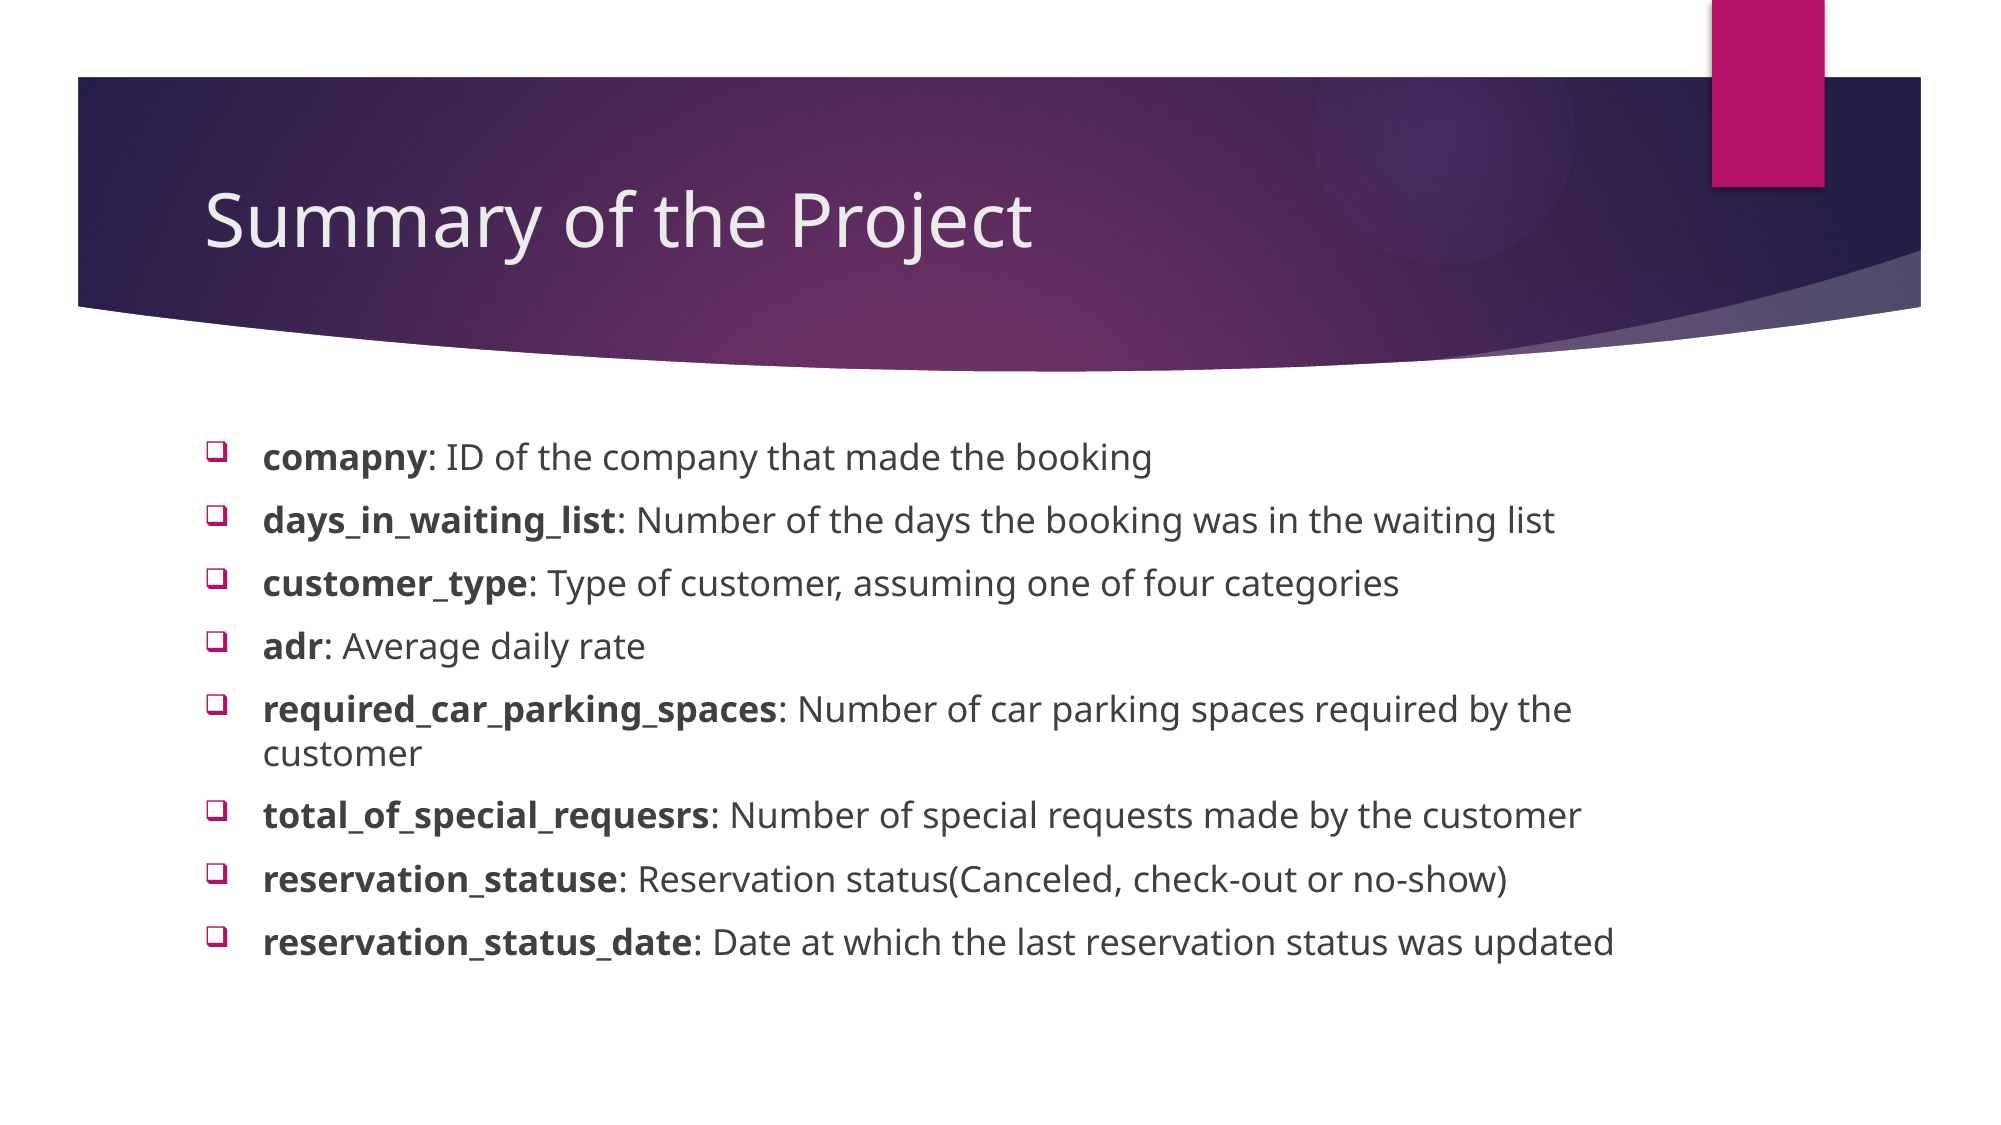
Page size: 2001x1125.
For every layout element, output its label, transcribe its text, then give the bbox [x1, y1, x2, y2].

title Summary of the Project [189, 159, 1627, 276]
list comapny: ID of the company that made the booking days_in_waiting_list: Number of the days the booking was in the waiting list customer_type: Type of customer, assuming one of four categories adr: Average daily rate required_car_parking_spaces: Number of car parking spaces required by the customer total_of_special_requesrs: Number of special requests made by the customer reservation_statuse: Reservation status(Canceled, check-out or no-show) reservation_status_date: Date at which the last reservation status was updated [189, 427, 1638, 988]
